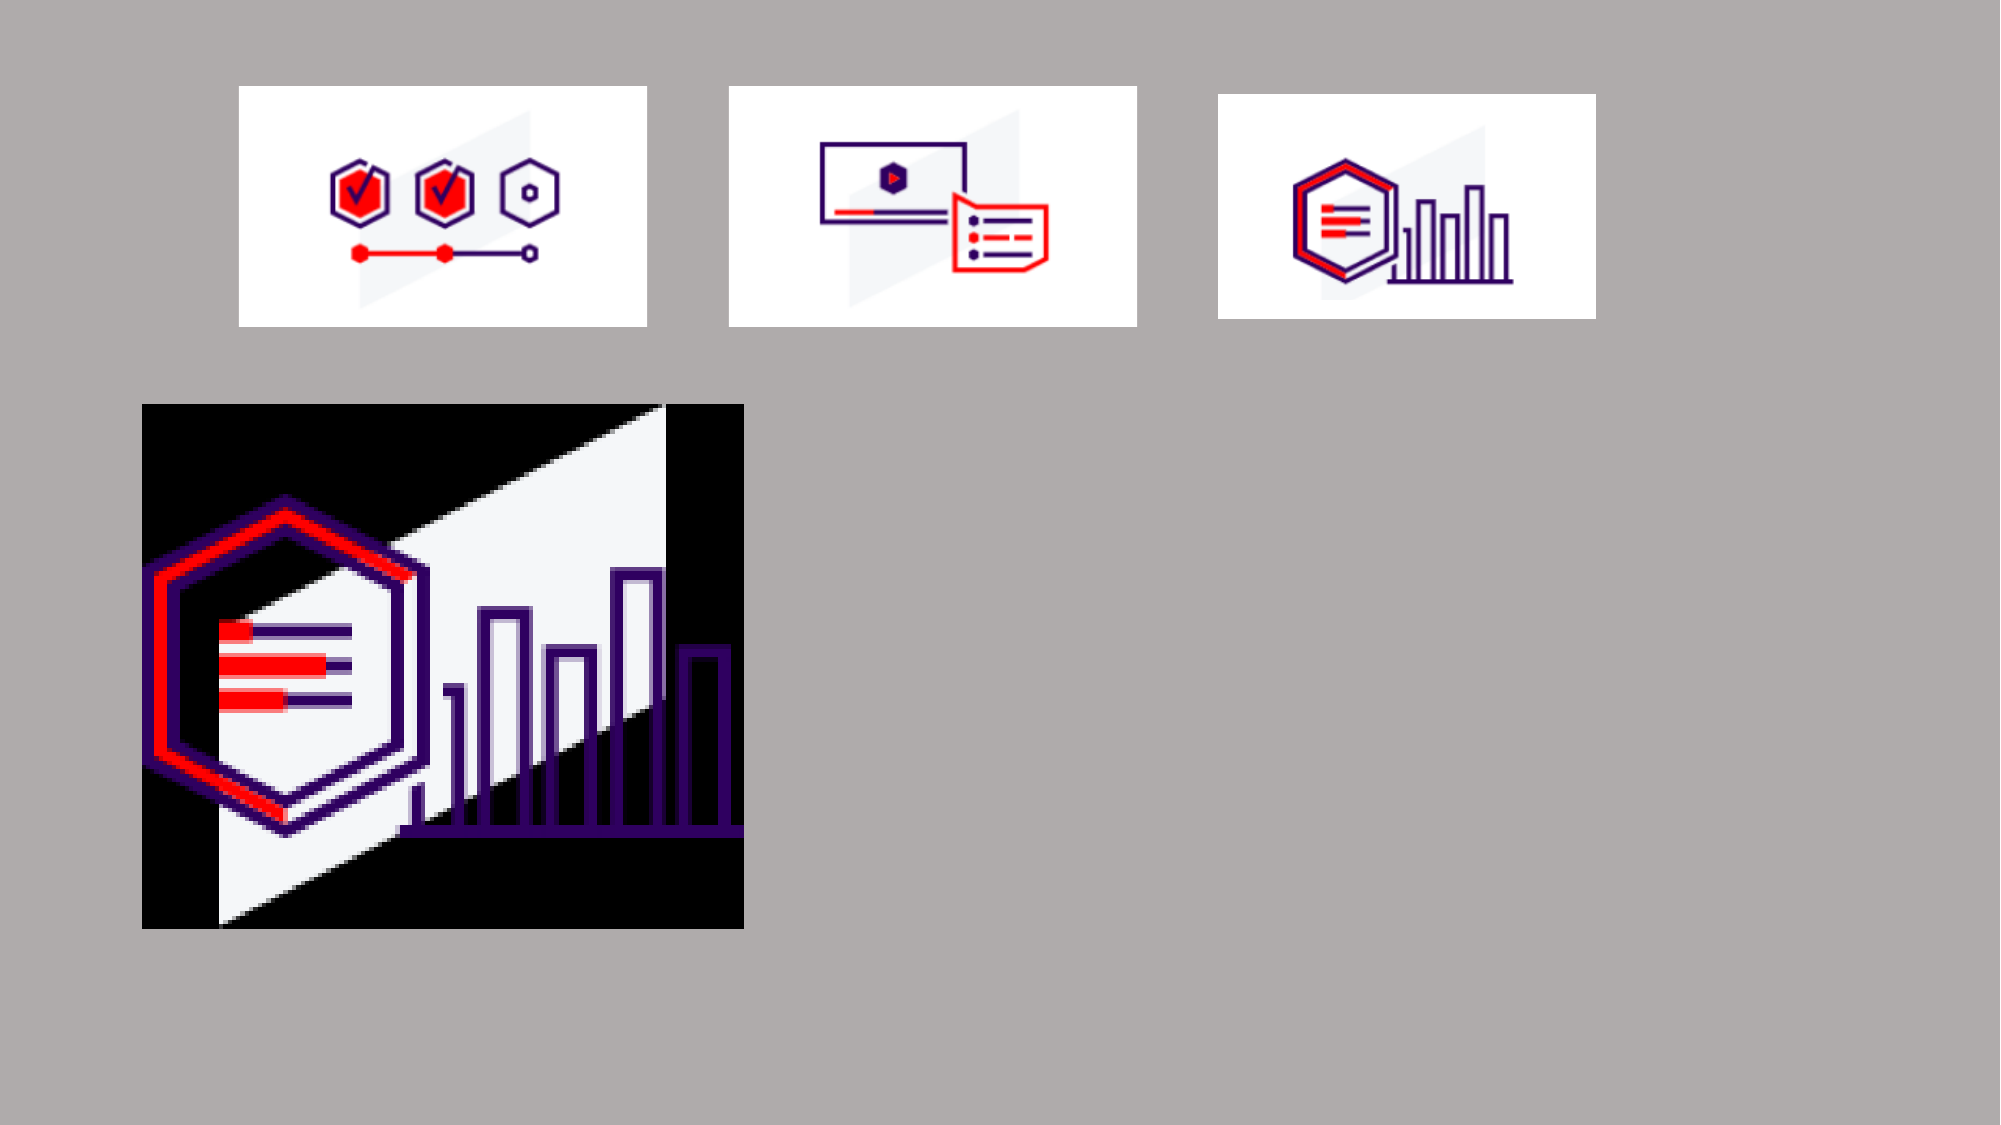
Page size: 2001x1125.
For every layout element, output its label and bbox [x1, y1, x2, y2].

picture [728, 86, 1138, 327]
picture [238, 86, 648, 327]
picture [142, 404, 744, 929]
text_box [1218, 94, 1596, 319]
